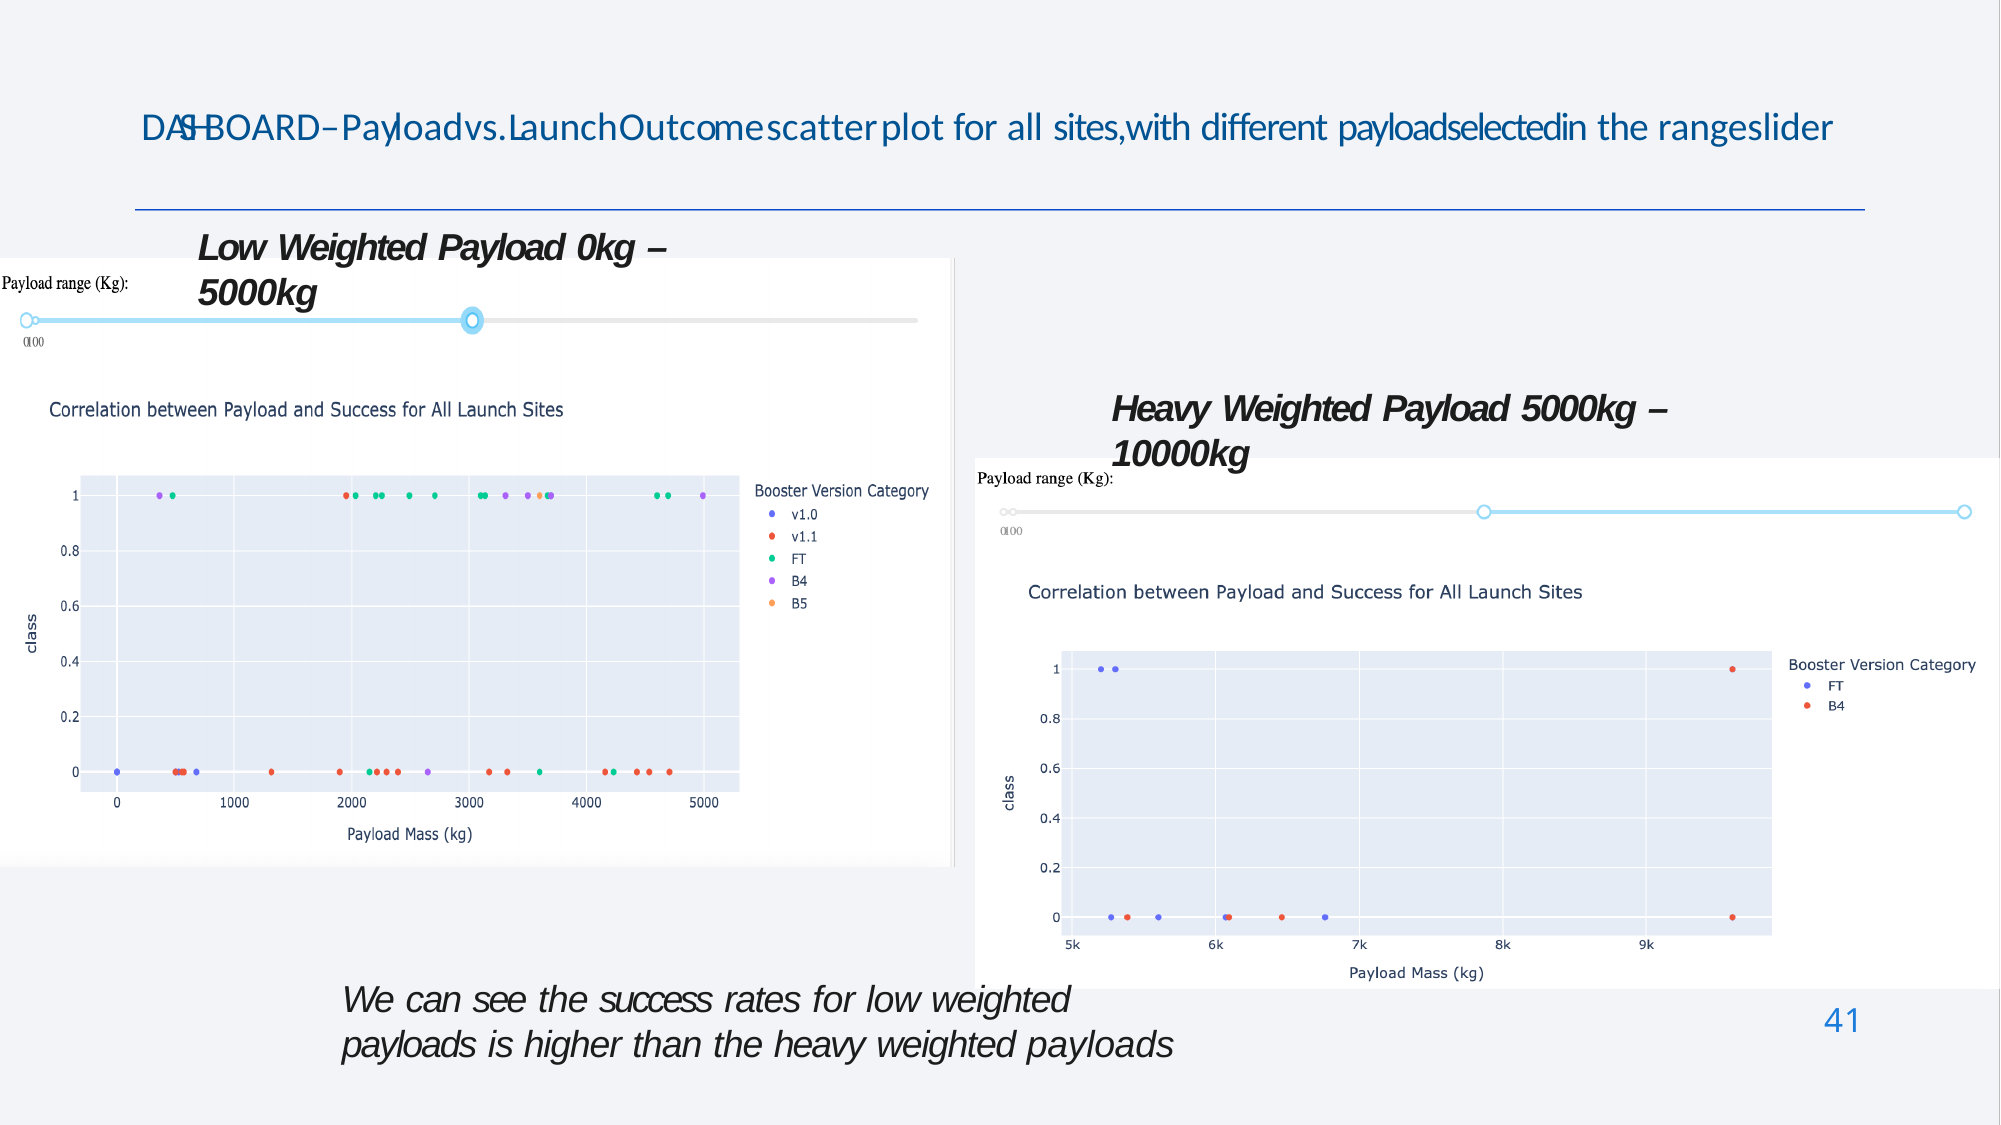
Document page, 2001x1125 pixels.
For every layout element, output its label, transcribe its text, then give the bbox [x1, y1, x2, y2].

text_box 41 [1822, 997, 1867, 1040]
title DASHBOARD–Payloadvs.LaunchOutcomescatterplot for all sites,with different payloadselectedin the rangeslider [139, 68, 1905, 289]
text_box Low Weighted Payload 0kg – 5000kg [195, 220, 770, 257]
text_box Heavy Weighted Payload 5000kg – 10000kg [1109, 382, 1794, 456]
picture [0, 0, 2000, 1125]
text_box We can see the success rates for low weighted payloads is higher than the heavy weighted payloads [339, 972, 1212, 1065]
